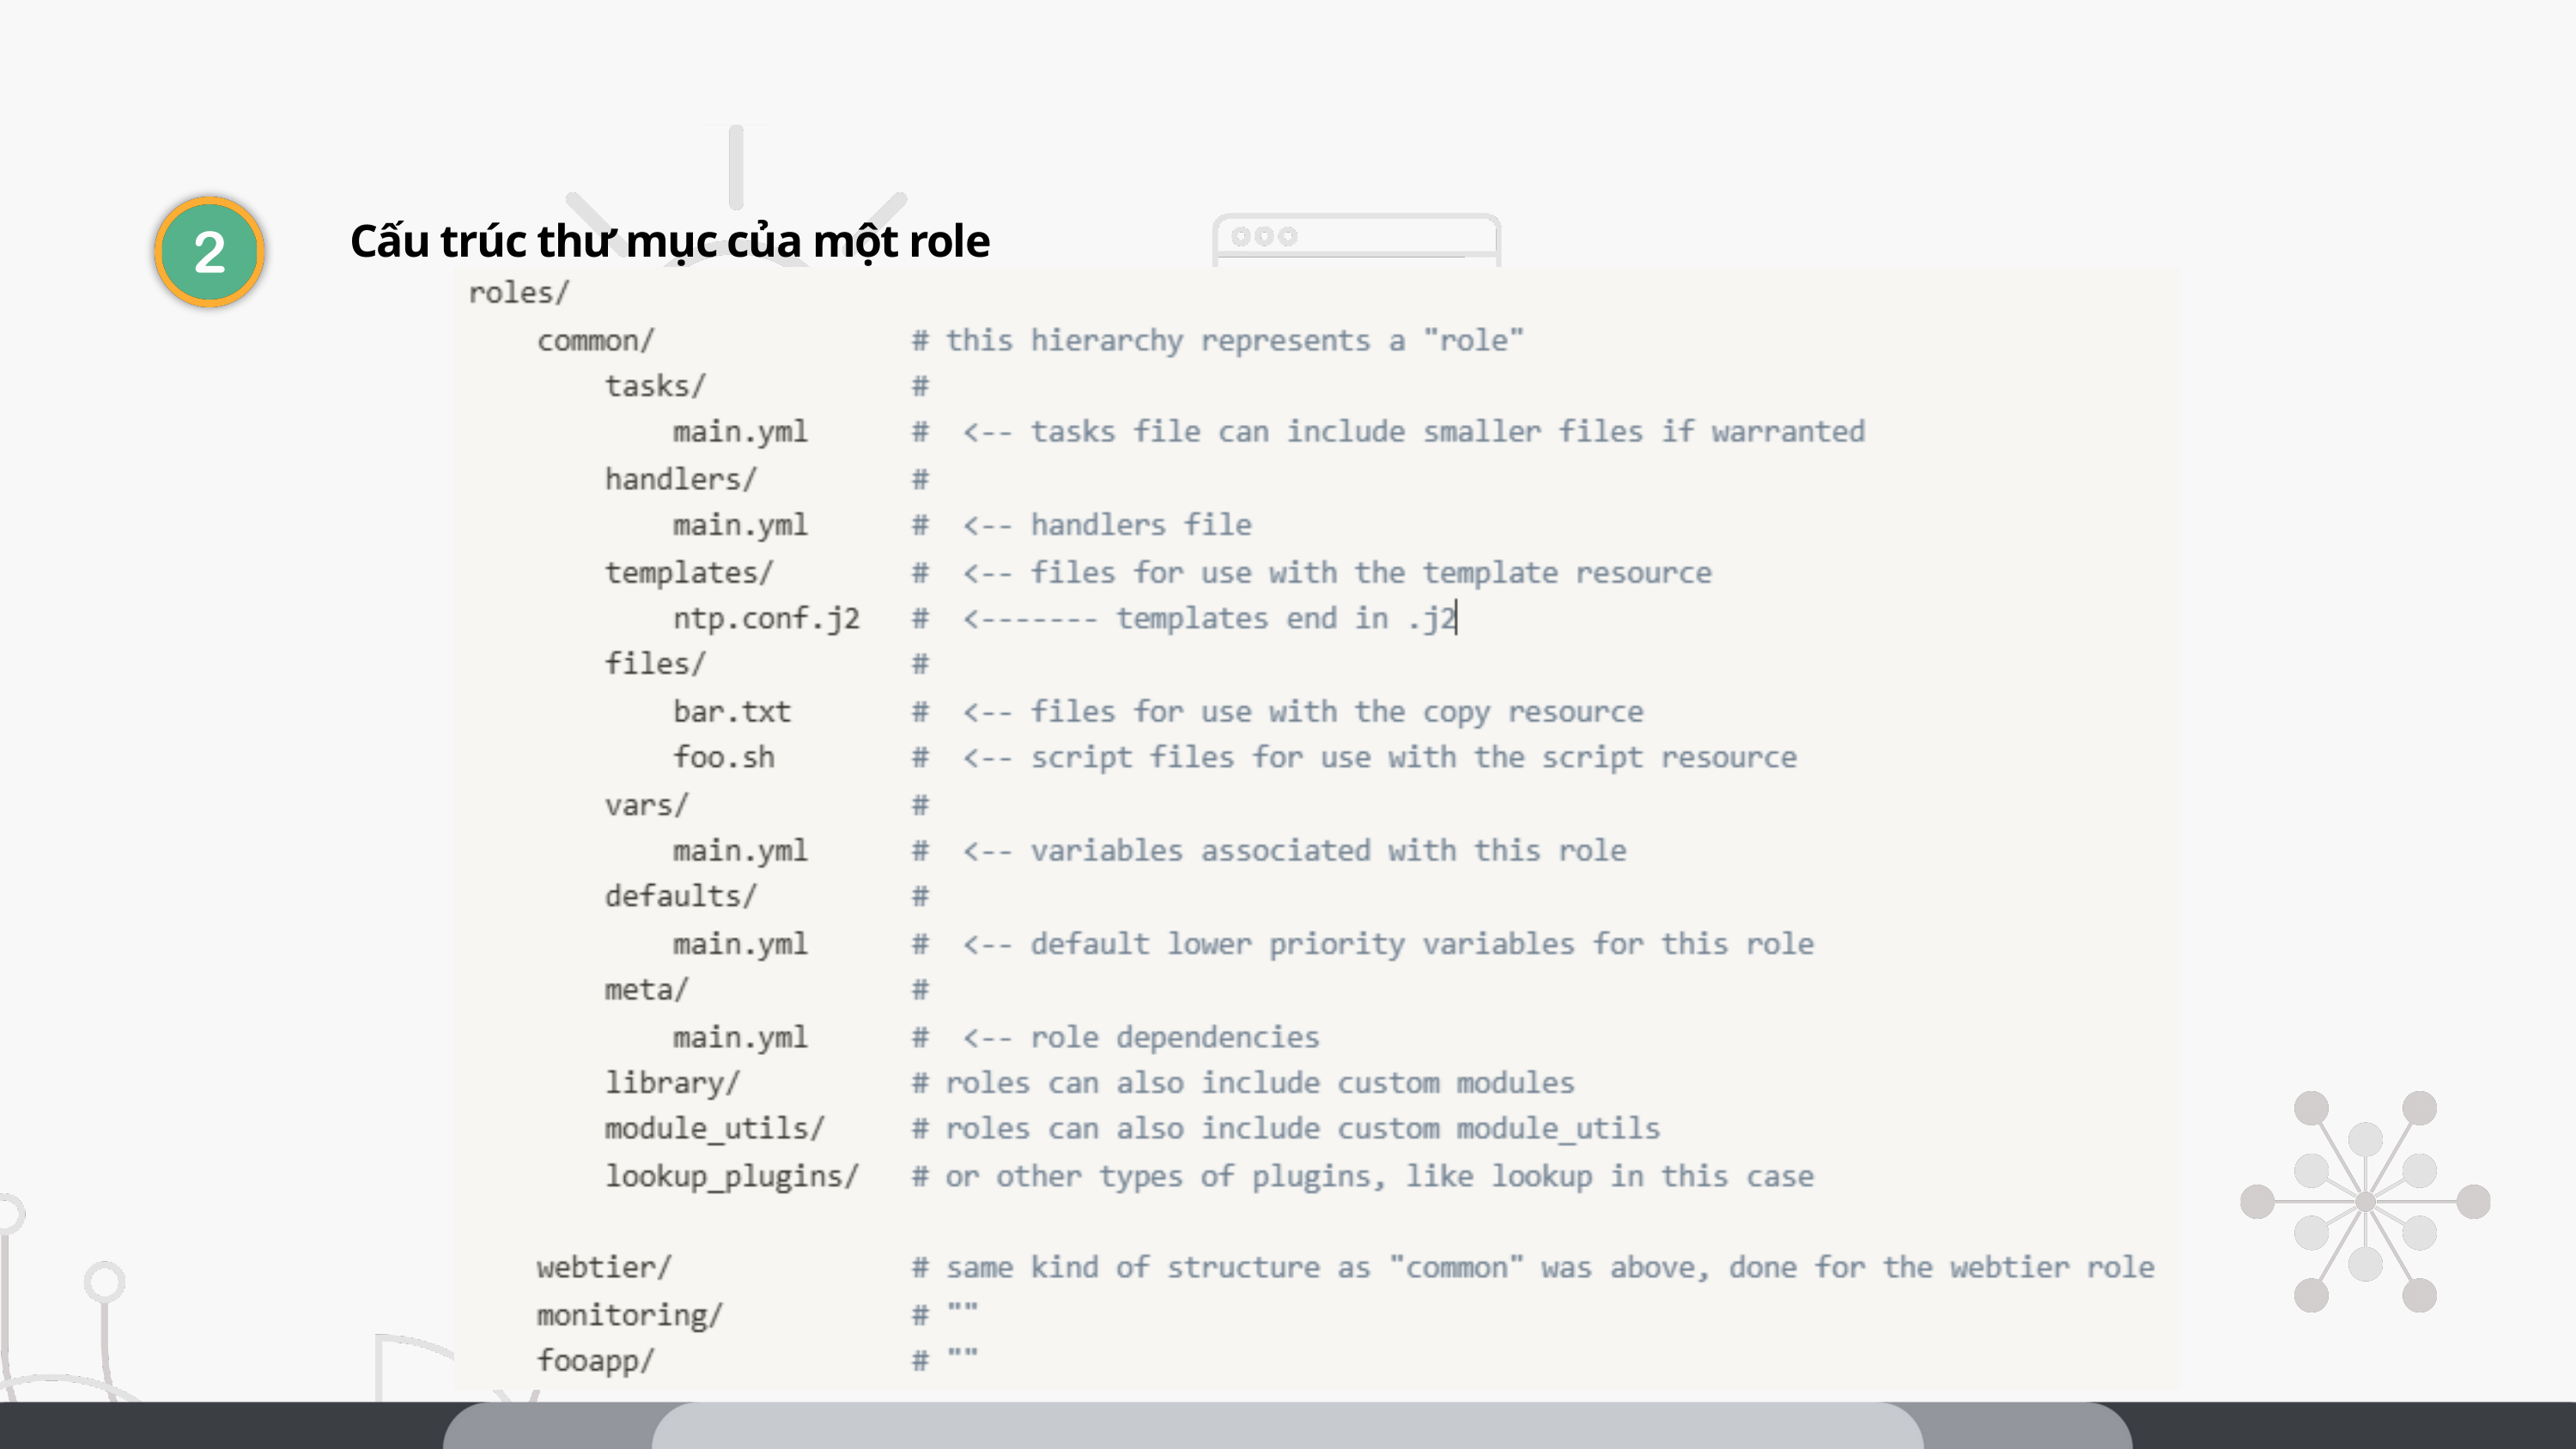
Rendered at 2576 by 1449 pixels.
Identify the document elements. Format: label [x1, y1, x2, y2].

text_box [0, 124, 2491, 1449]
text_box [2494, 1389, 2576, 1449]
